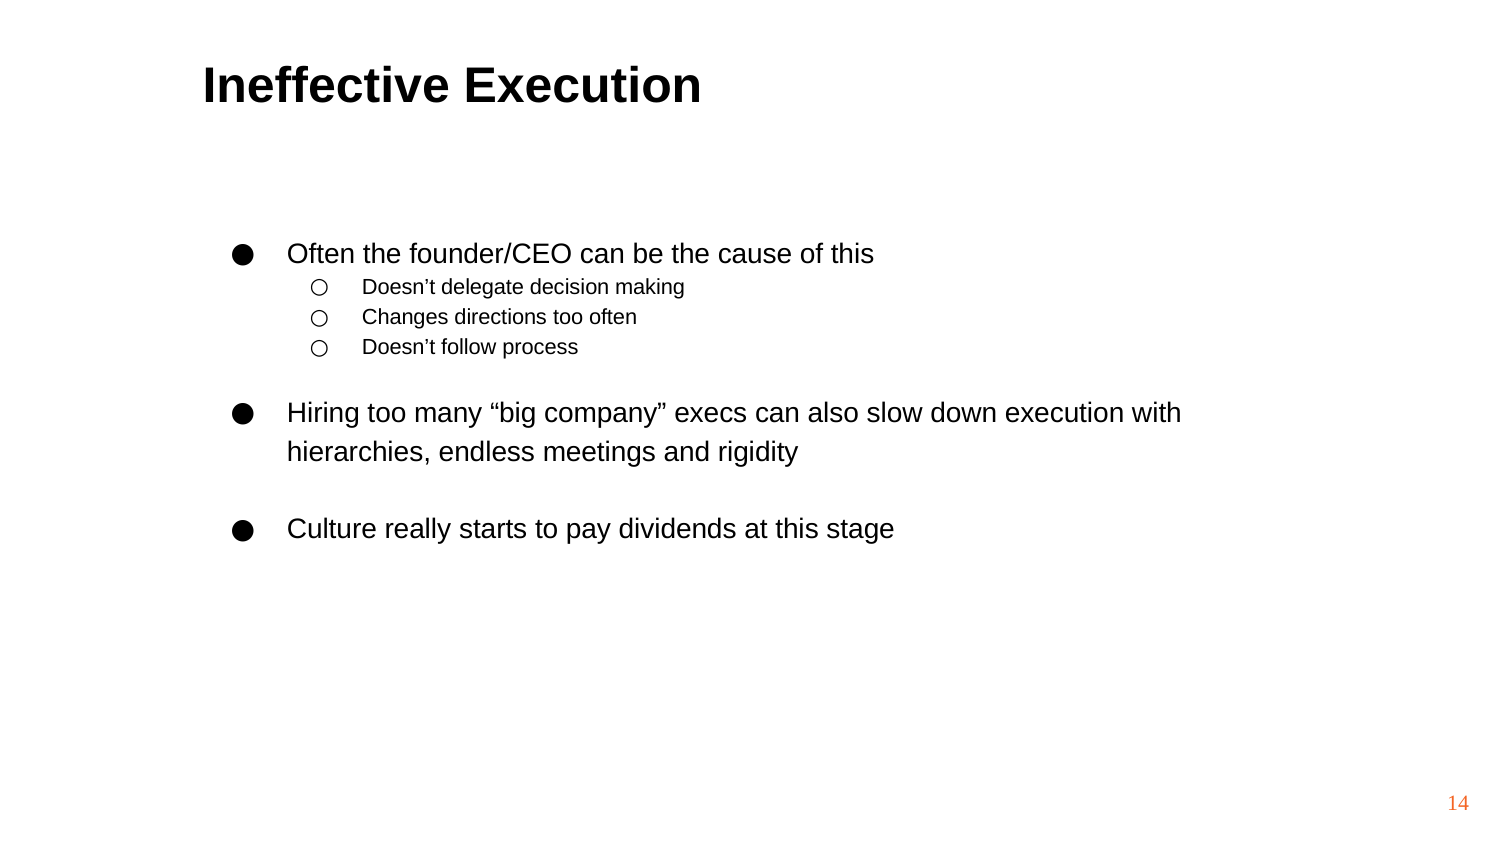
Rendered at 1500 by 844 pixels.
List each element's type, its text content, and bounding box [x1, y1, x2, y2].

list Often the founder/CEO can be the cause of this Doesn’t delegate decision making Changes directions too often Doesn’t follow process Hiring too many “big company” execs can also slow down execution with hierarchies, endless meetings and rigidity Culture really starts to pay dividends at this stage [196, 150, 1304, 825]
slide_number 14 [1394, 769, 1484, 834]
title Ineffective Execution [187, 37, 1313, 132]
